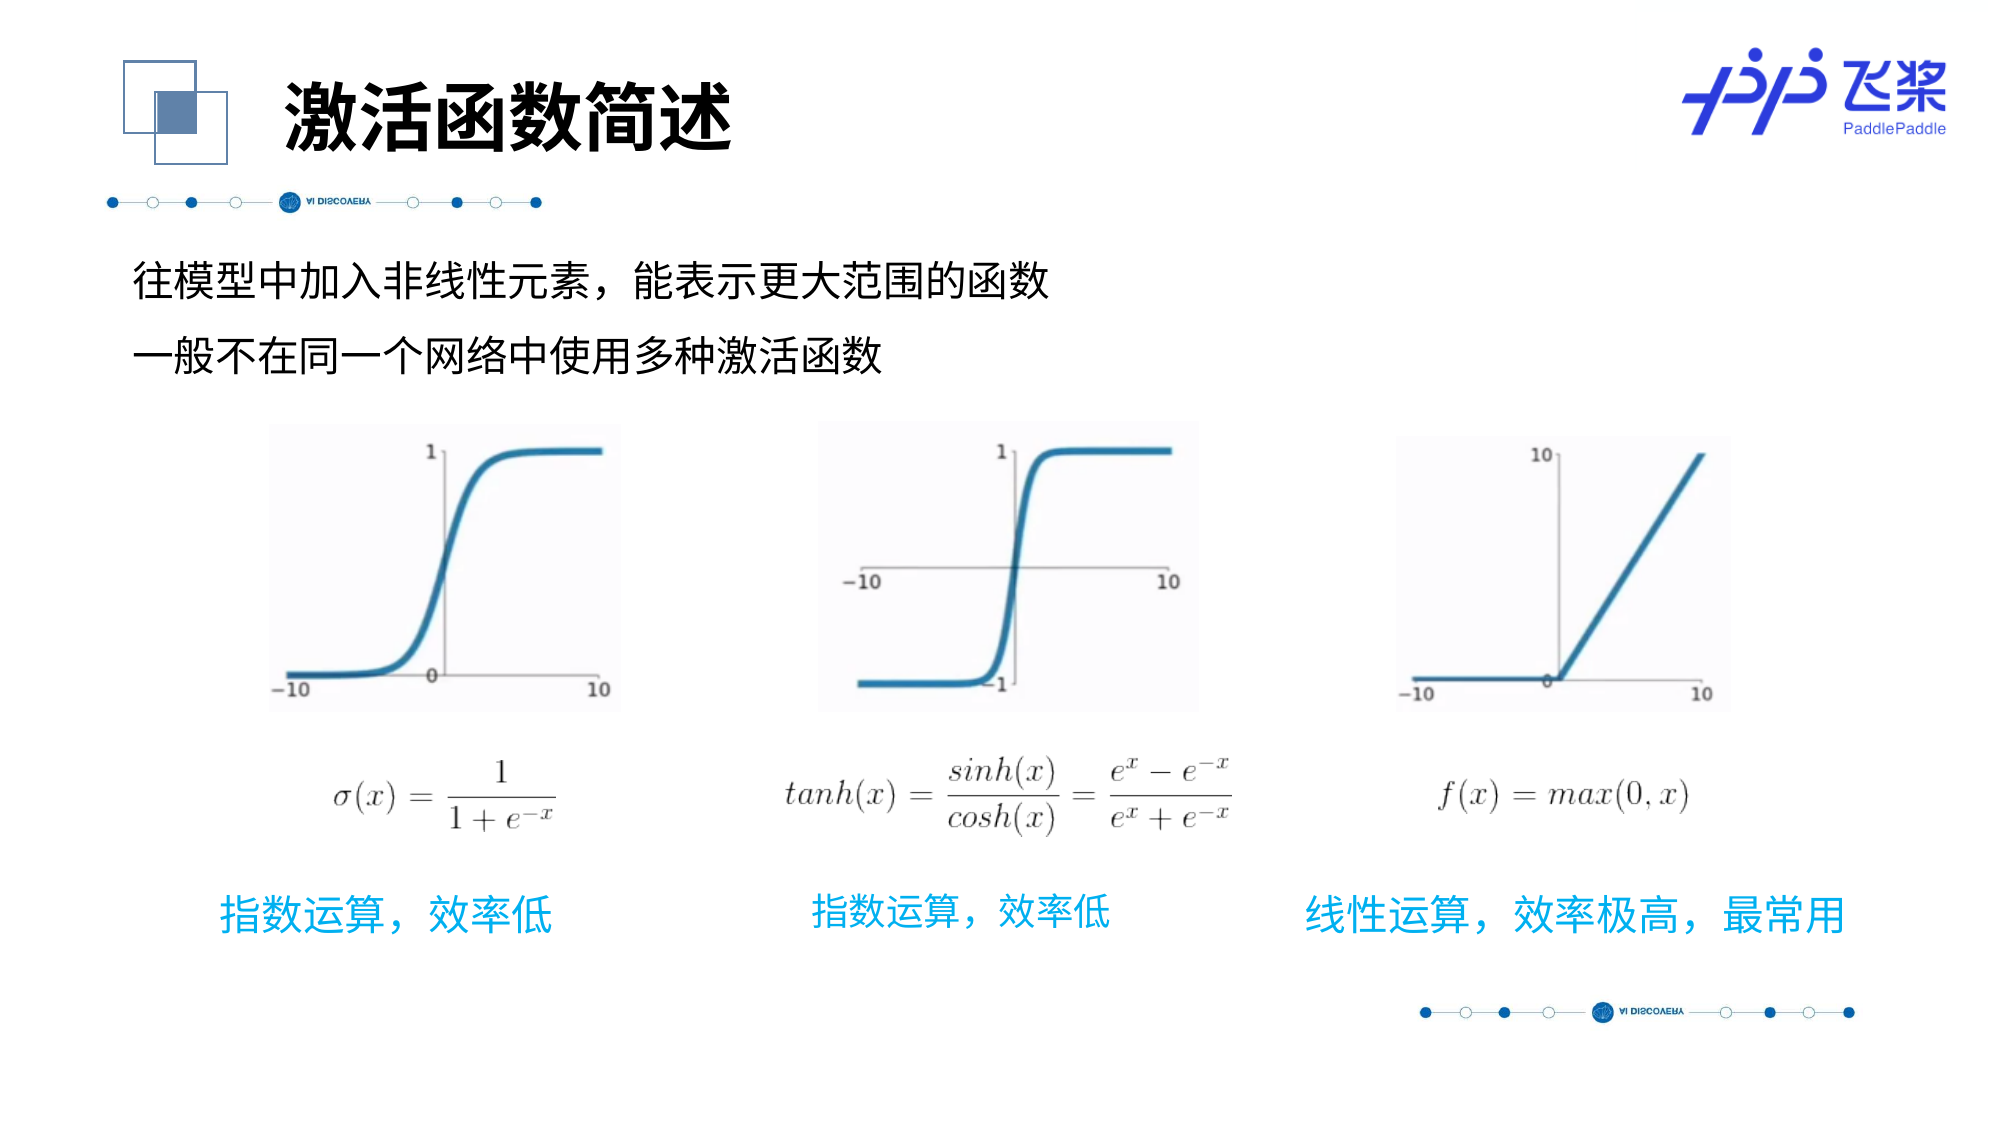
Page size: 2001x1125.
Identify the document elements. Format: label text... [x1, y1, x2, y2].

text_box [269, 421, 1731, 837]
picture [1635, 0, 1988, 173]
picture [95, 180, 550, 222]
text_box 往模型中加入非线性元素，能表示更大范围的函数 一般不在同一个网络中使用多种激活函数 [42, 222, 1119, 388]
text_box 激活函数简述 [269, 62, 804, 168]
picture [1408, 990, 1863, 1039]
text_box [204, 880, 1884, 947]
